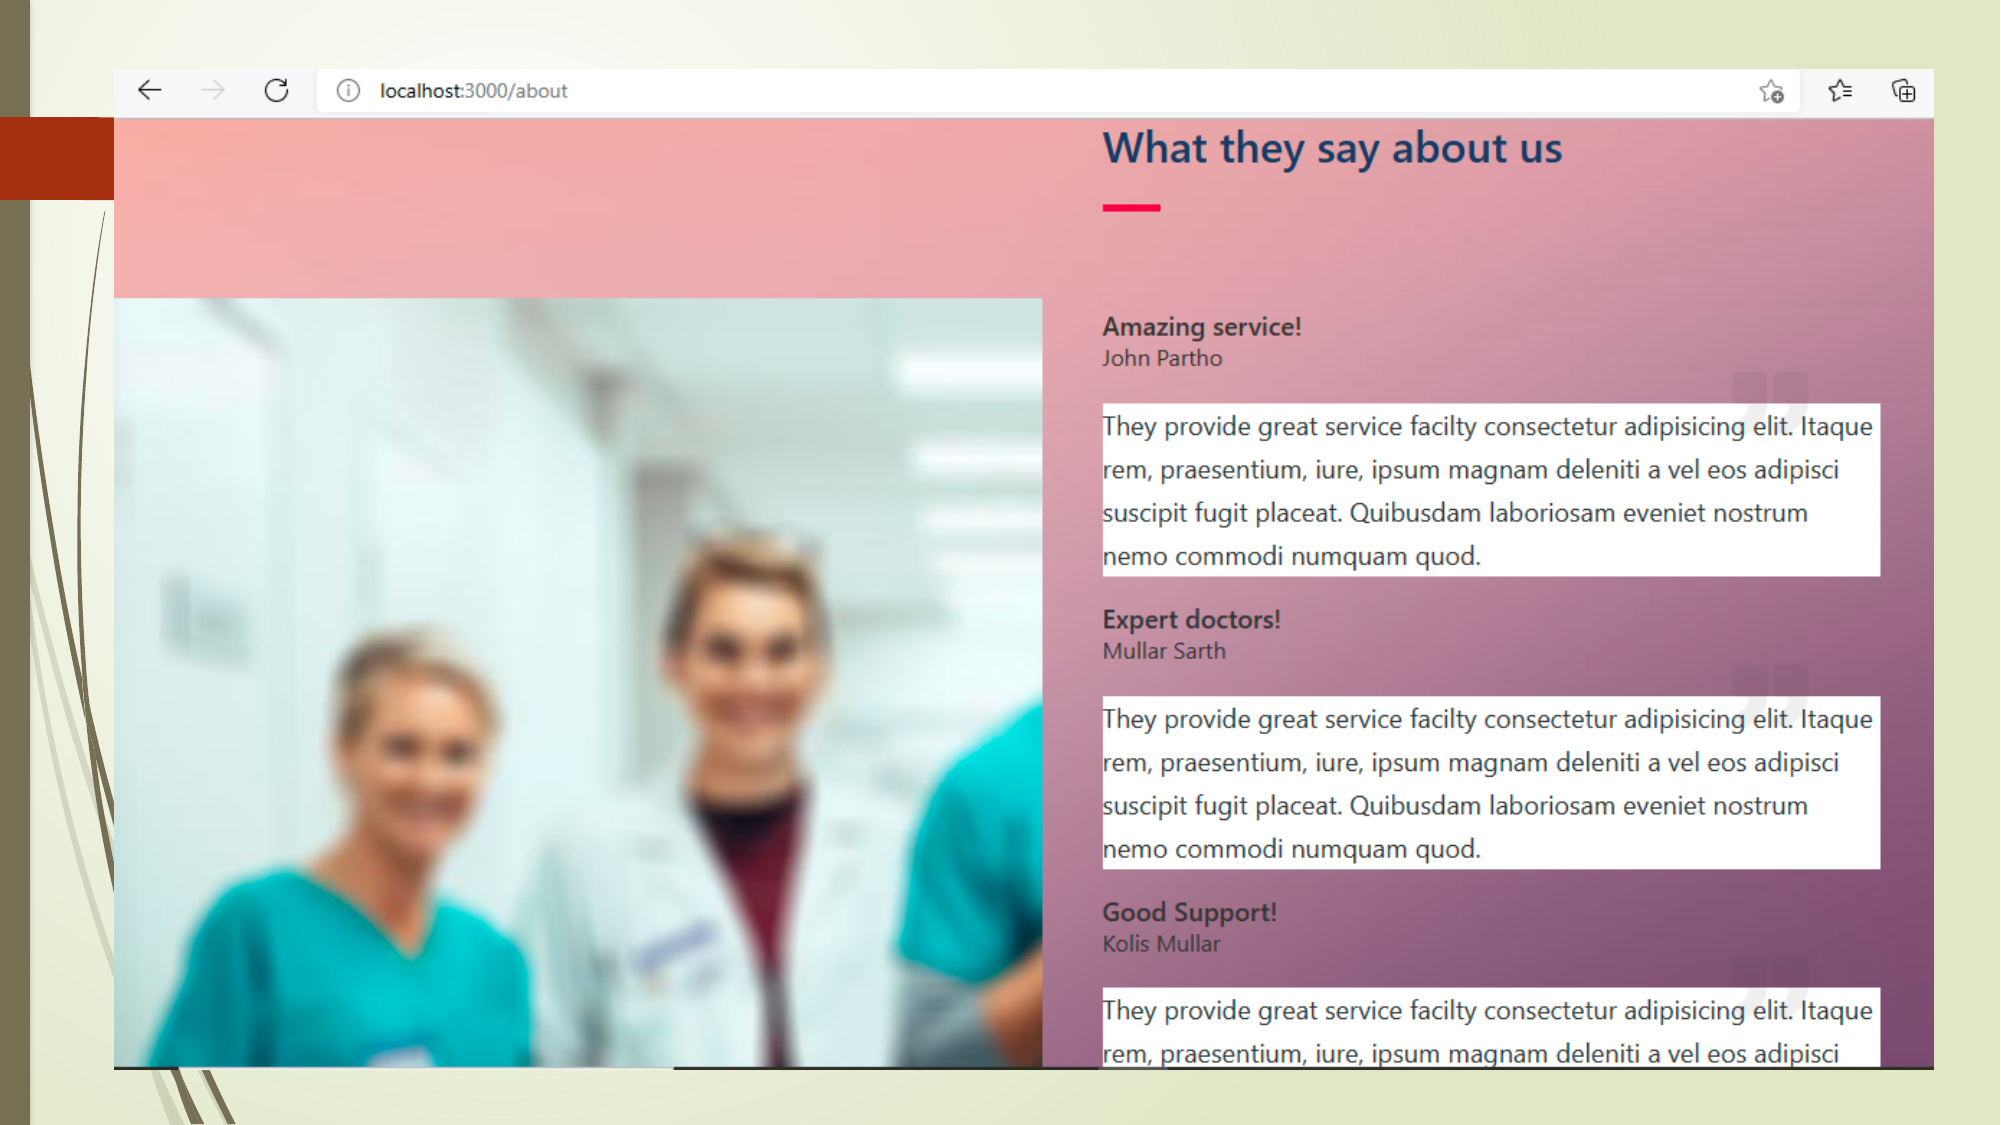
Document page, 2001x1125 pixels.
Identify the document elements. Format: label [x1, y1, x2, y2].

picture [113, 69, 1934, 1070]
